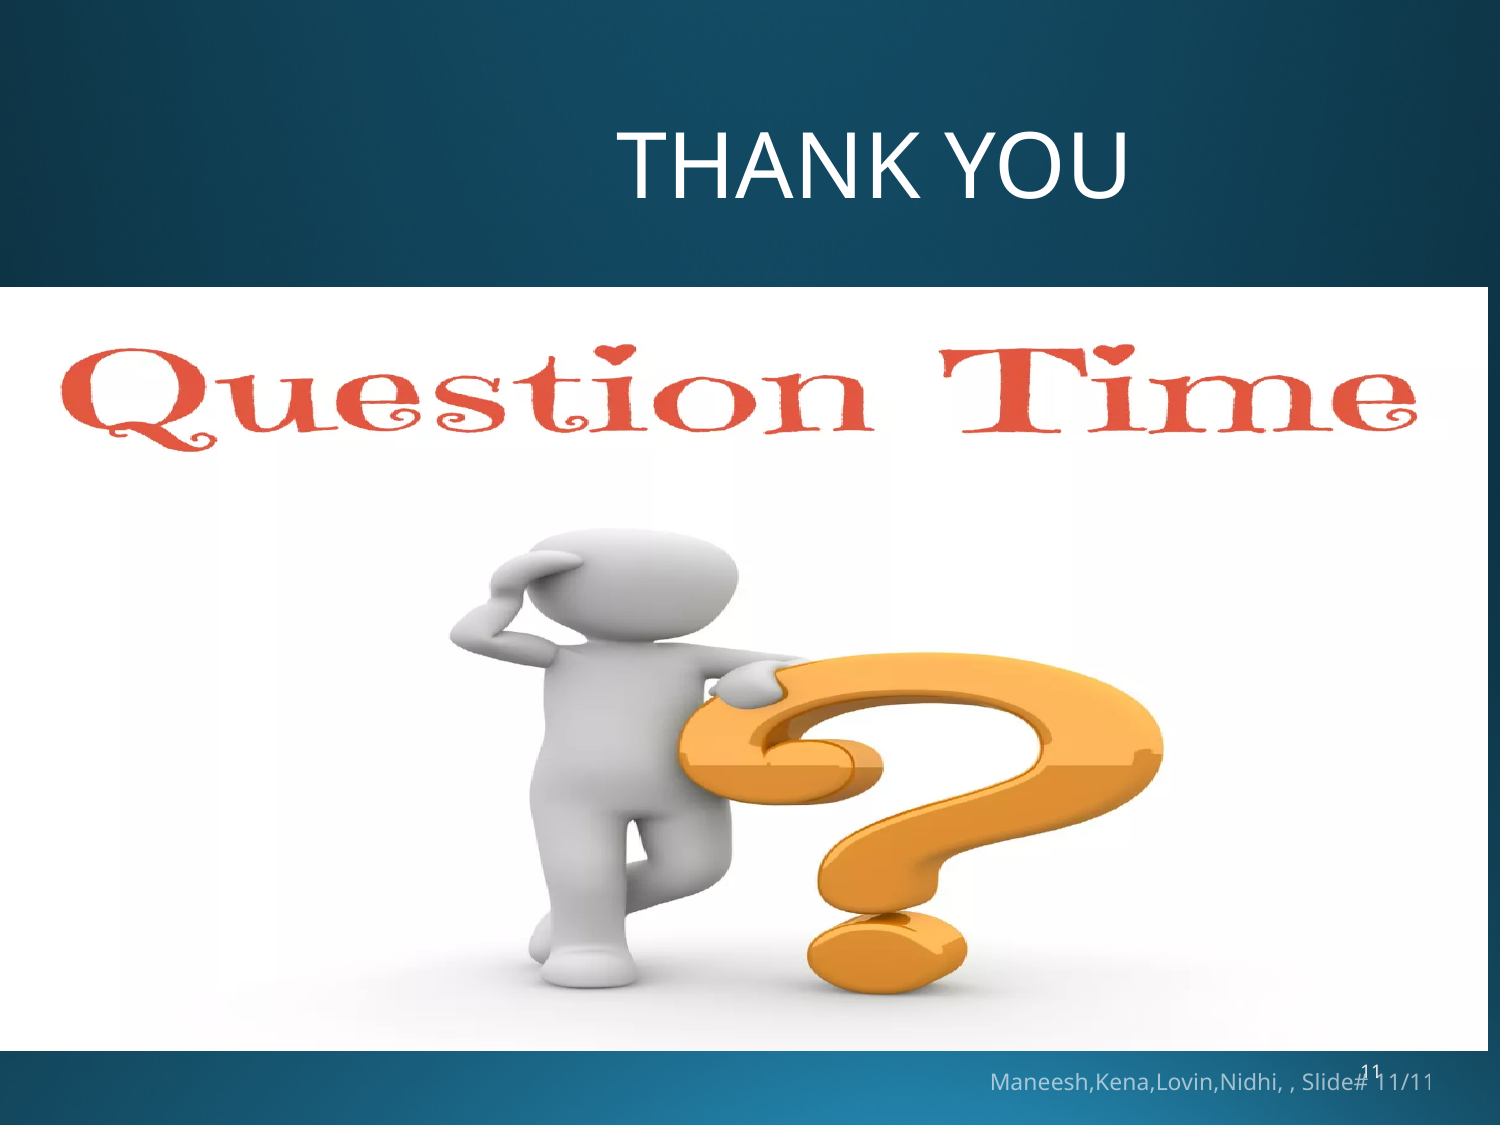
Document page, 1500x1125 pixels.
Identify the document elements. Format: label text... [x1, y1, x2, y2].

picture [0, 0, 1500, 1125]
text_box Maneesh,Kena,Lovin,Nidhi, , Slide# 11/11 [824, 1051, 1488, 1103]
title THANK YOU [103, 59, 1397, 278]
